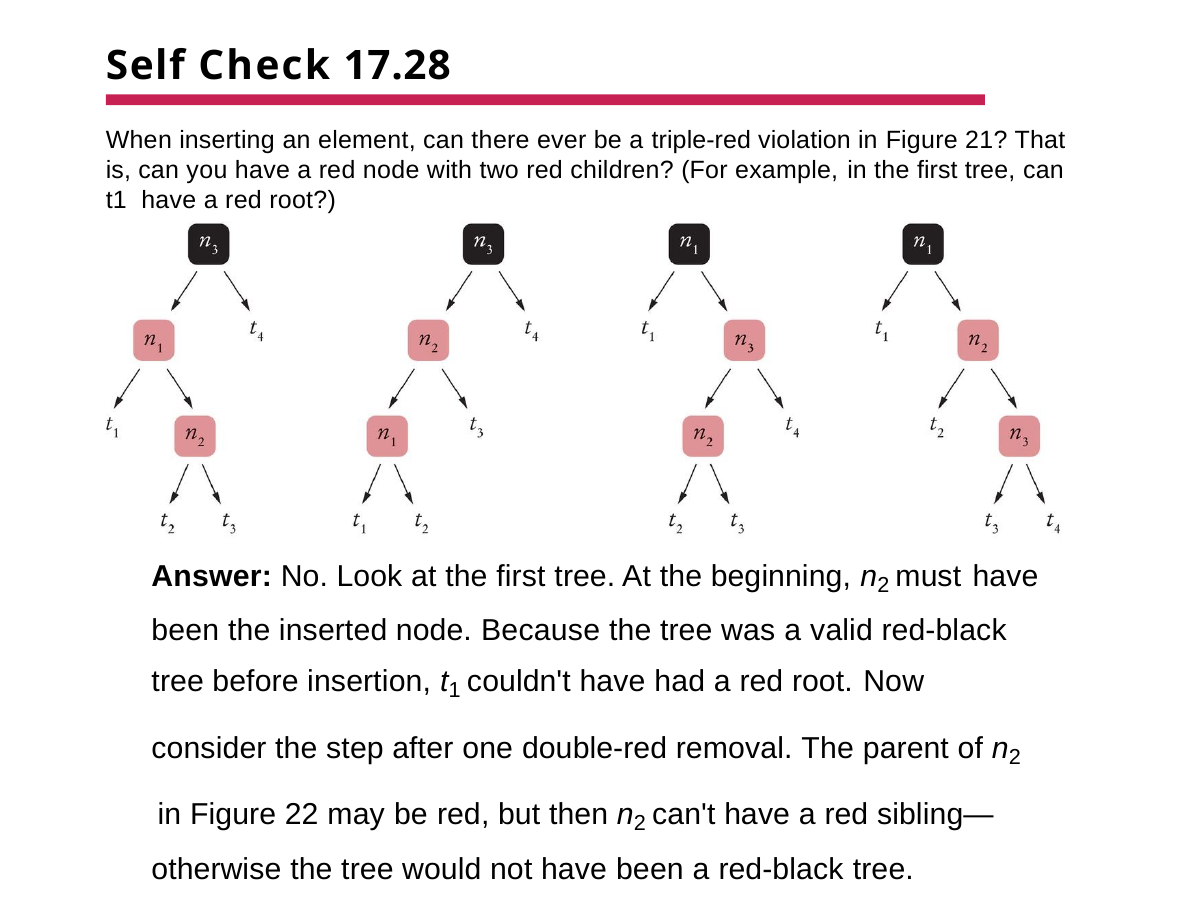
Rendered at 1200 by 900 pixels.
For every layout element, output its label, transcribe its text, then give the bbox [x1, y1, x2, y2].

text_box [105, 221, 1062, 539]
text_box Answer: No. Look at the first tree. At the beginning, n2 must have been the inserted node. Because the tree was a valid red-black tree before insertion, t1 couldn't have had a red root. Now consider the step after one double-red removal. The parent of n2 in Figure 22 may be red, but then n2 can't have a red sibling— otherwise the tree would not have been a red-black tree. [149, 548, 1045, 886]
title Self Check 17.28 [103, 38, 1097, 190]
text_box When inserting an element, can there ever be a triple-red violation in Figure 21? That is, can you have a red node with two red children? (For example, in the first tree, can t1 have a red root?) [103, 123, 1091, 214]
